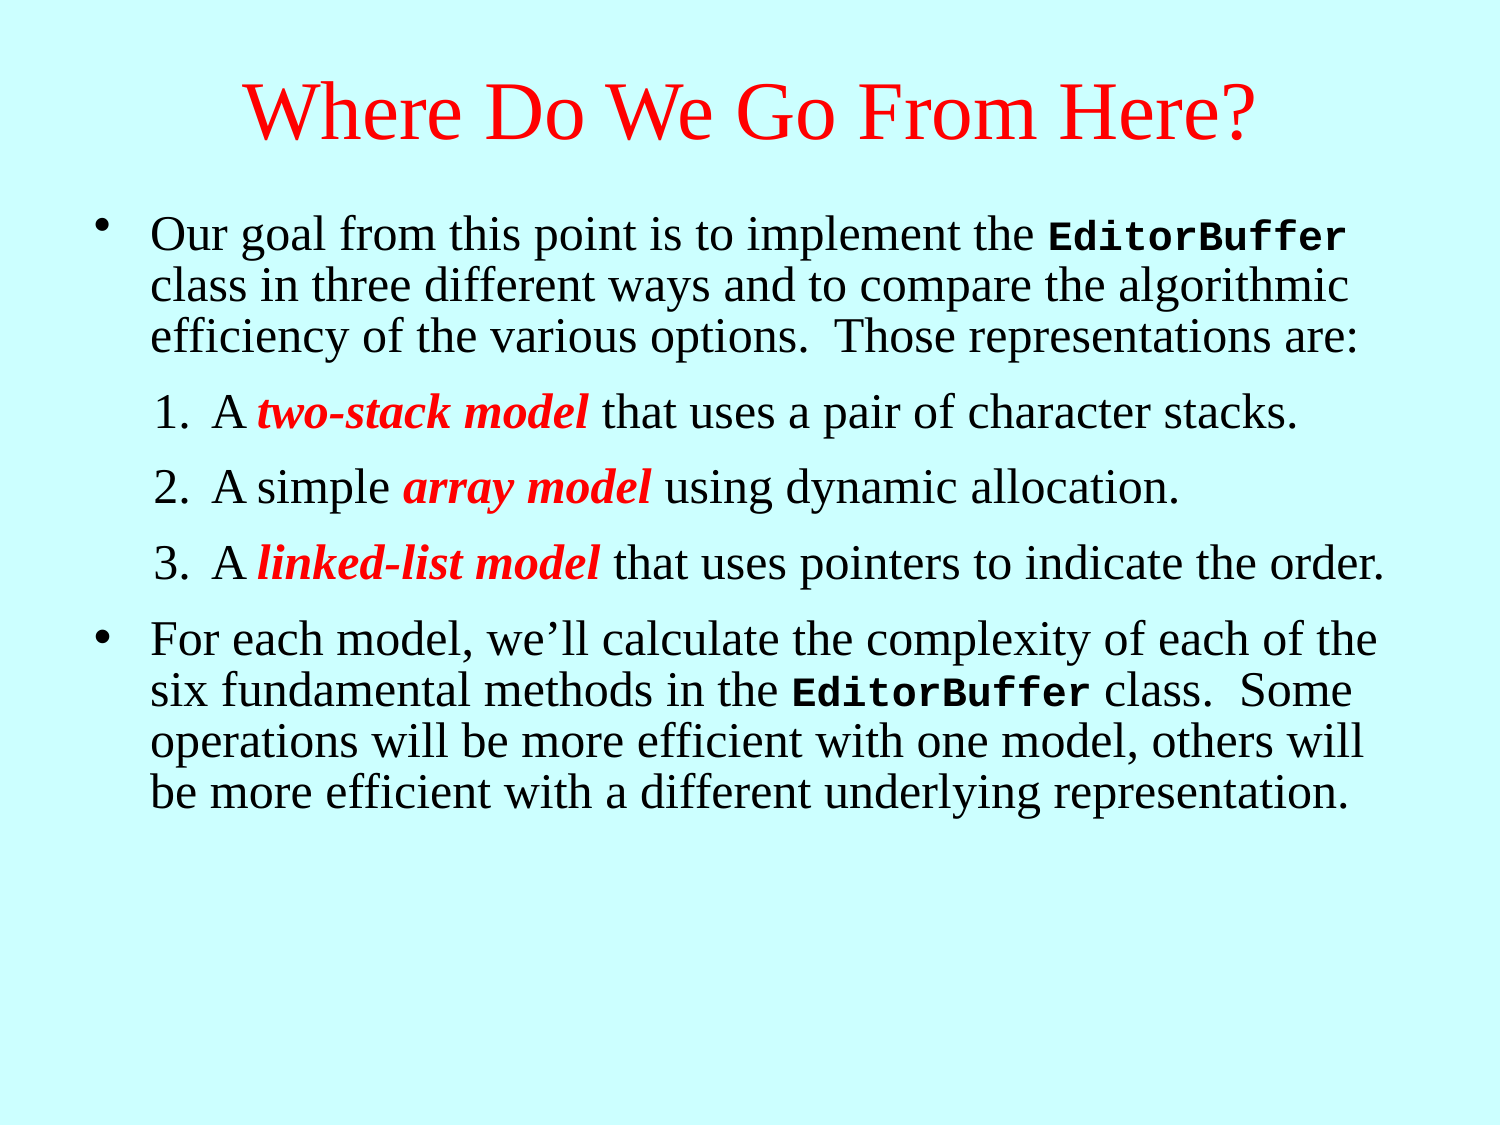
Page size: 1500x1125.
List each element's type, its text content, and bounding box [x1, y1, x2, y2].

title Where Do We Go From Here? [0, 12, 1500, 201]
text_box Our goal from this point is to implement the EditorBuffer class in three different ways and to compare the algorithmic efficiency of the various options. Those representations are: A two-stack model that uses a pair of character stacks. A simple array model using dynamic allocation. A linked-list model that uses pointers to indicate the order. For each model, we’ll calculate the complexity of each of the six fundamental methods in the EditorBuffer class. Some operations will be more efficient with one model, others will be more efficient with a different underlying representation. [79, 202, 1413, 863]
